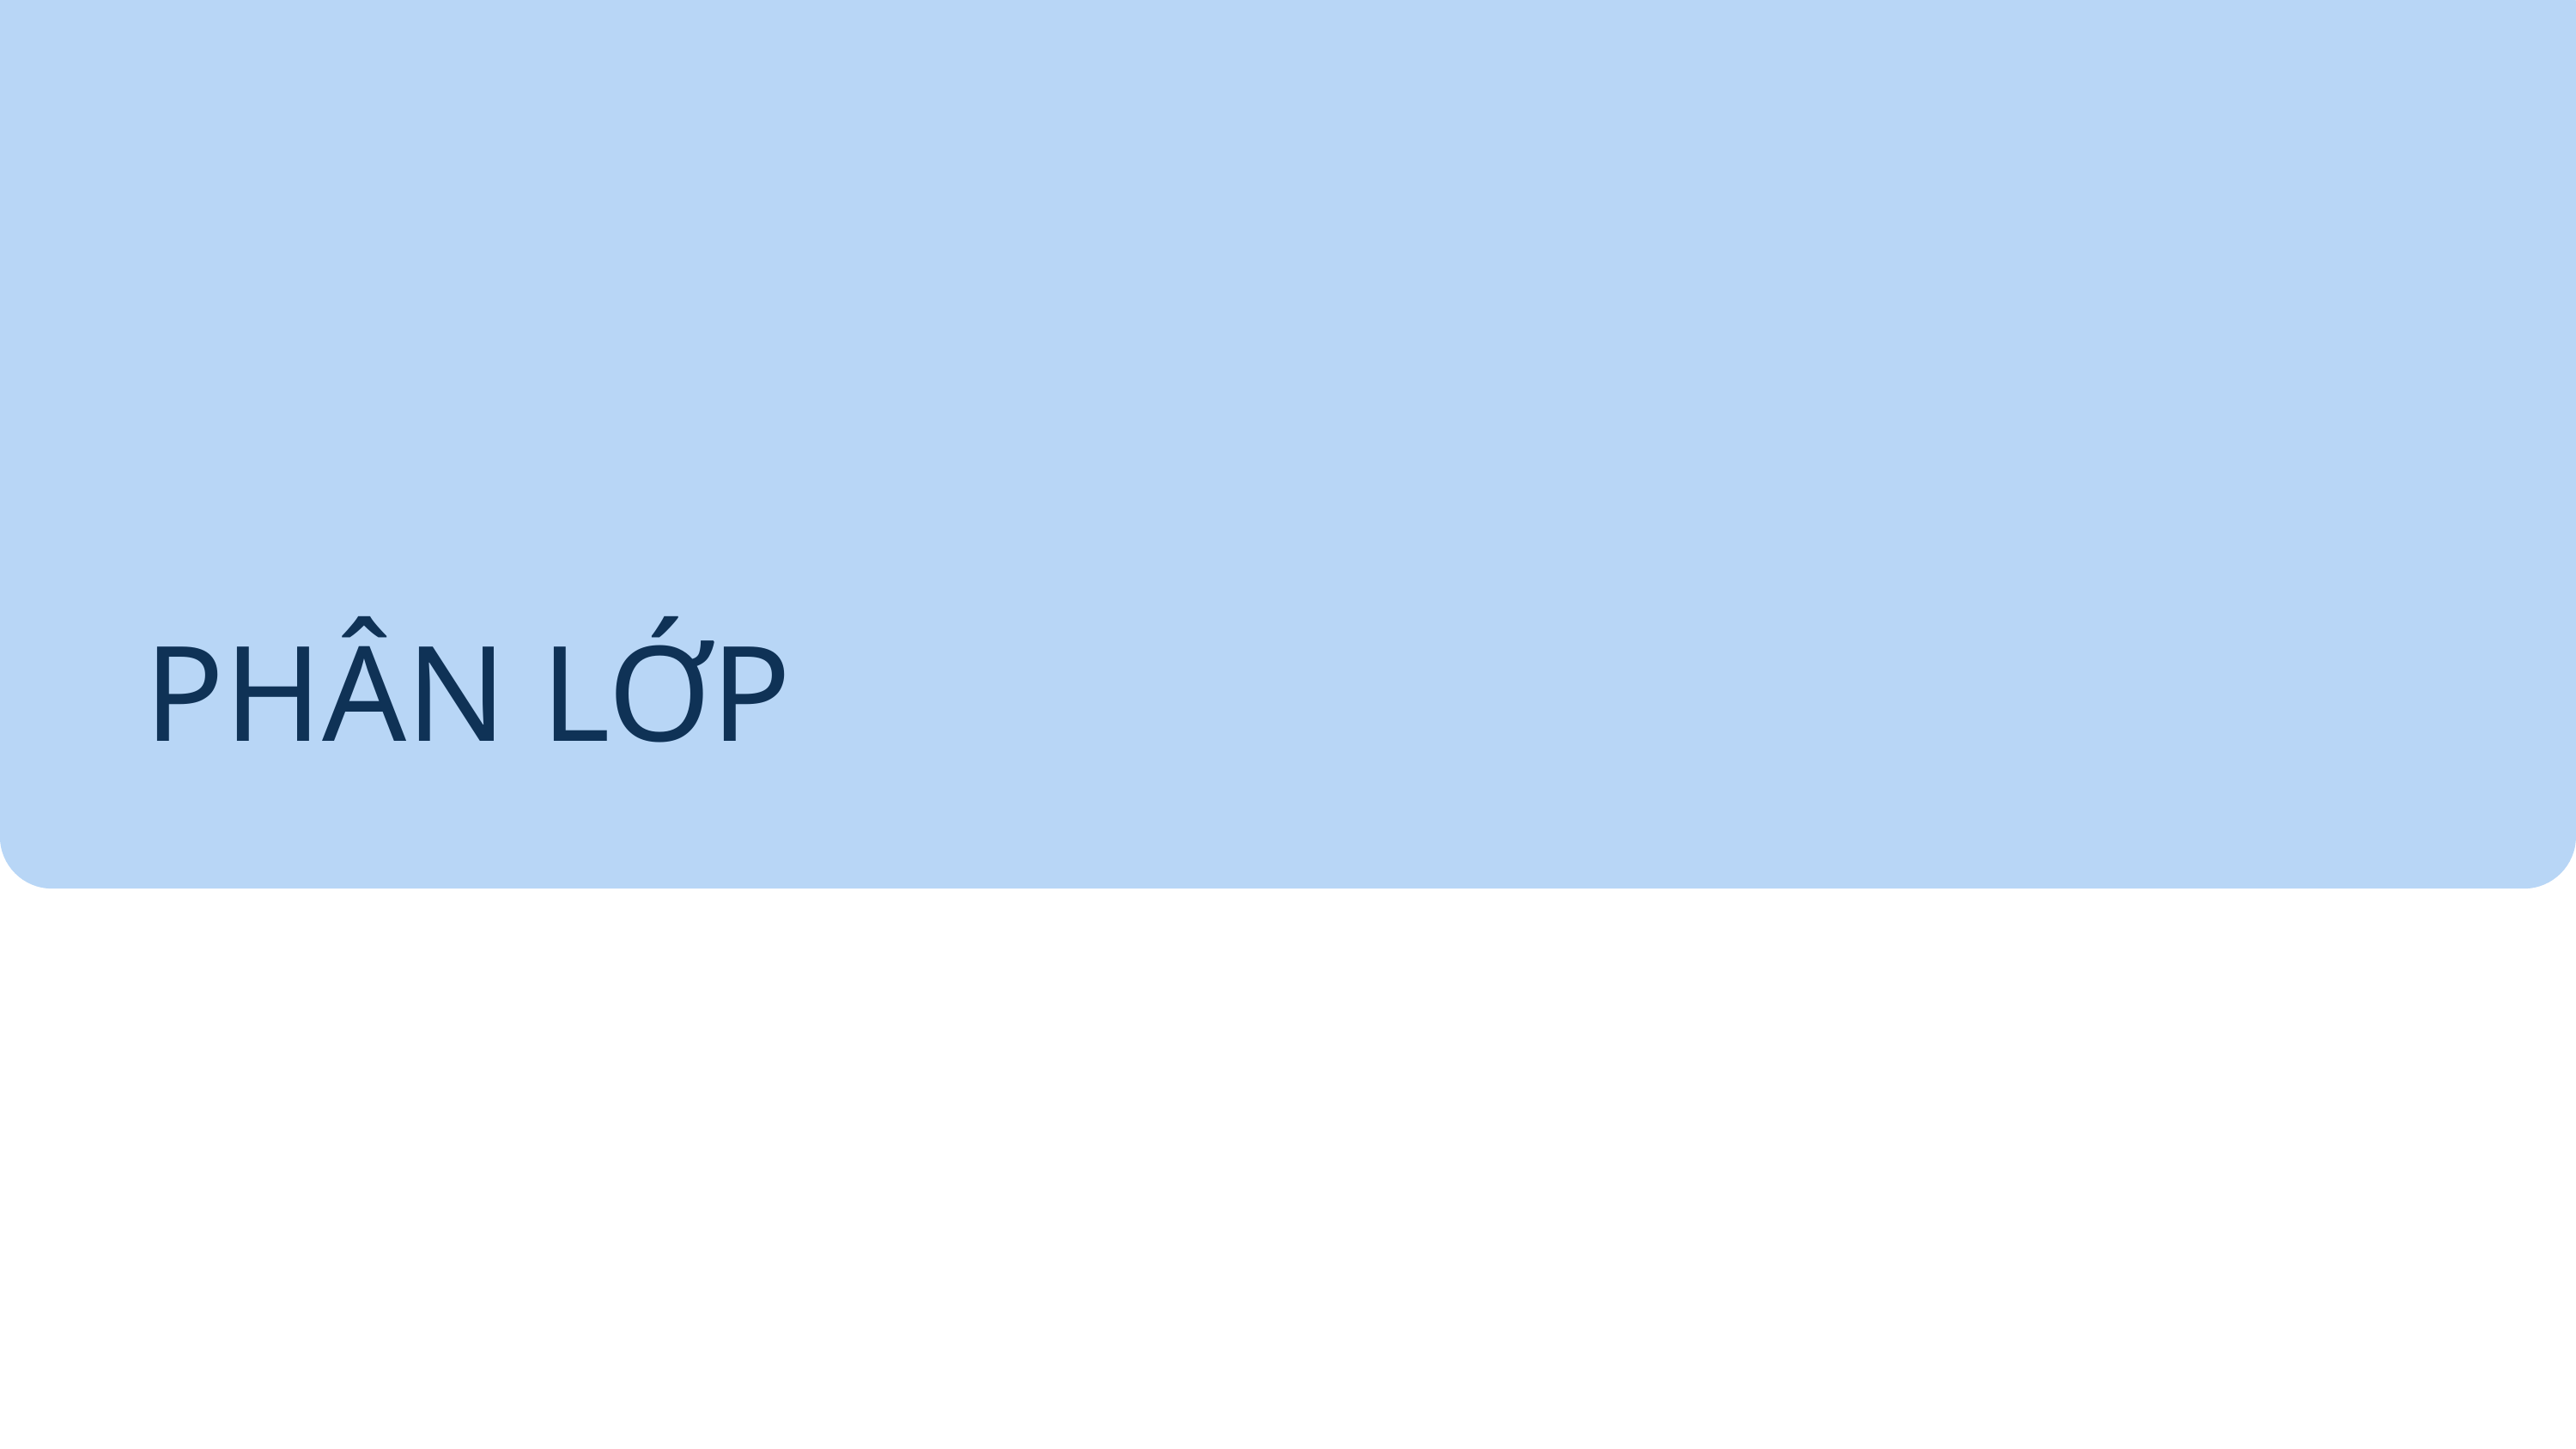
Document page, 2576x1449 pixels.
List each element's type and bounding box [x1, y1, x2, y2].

text_box [0, 0, 2576, 889]
